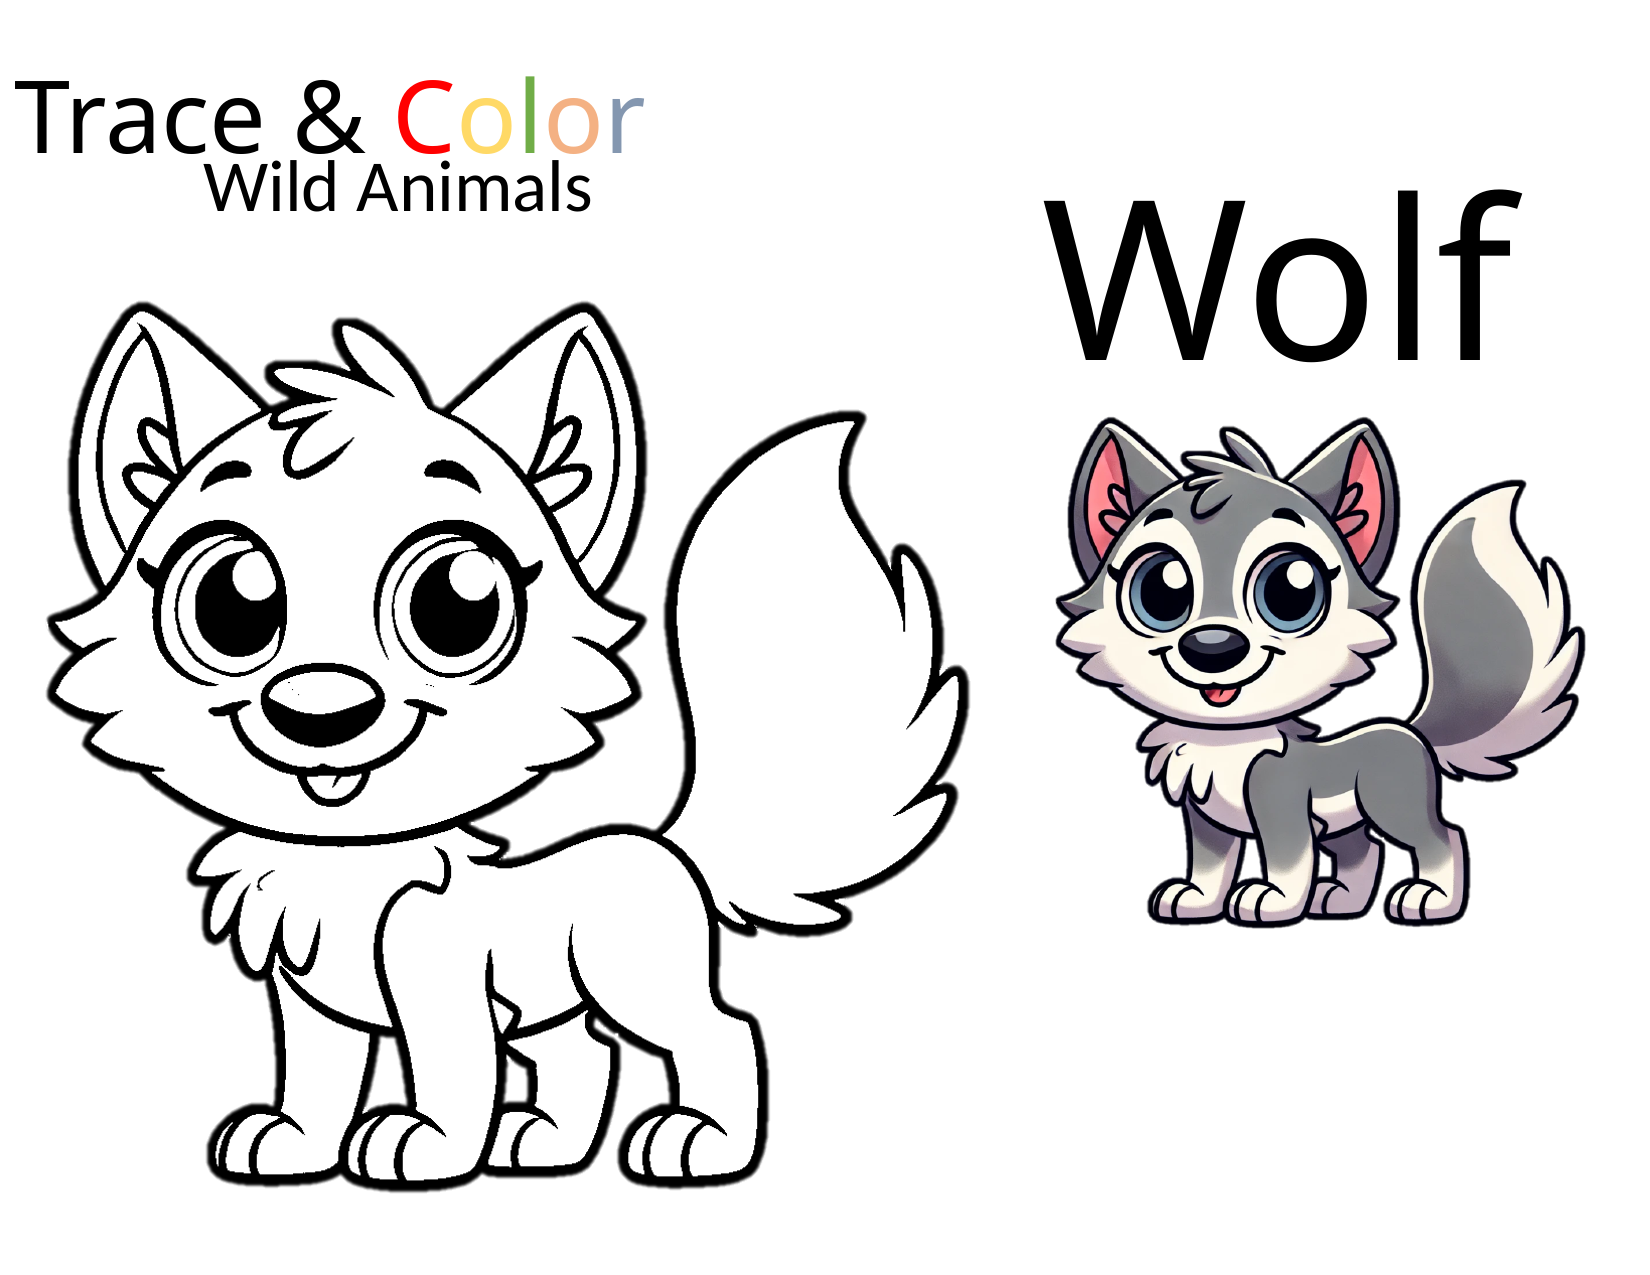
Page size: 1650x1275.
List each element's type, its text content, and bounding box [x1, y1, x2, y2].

text_box Wolf [941, 130, 1614, 378]
text_box Trace & Color [0, 45, 827, 181]
picture [0, 234, 1617, 1265]
text_box Wild Animals [14, 130, 783, 234]
